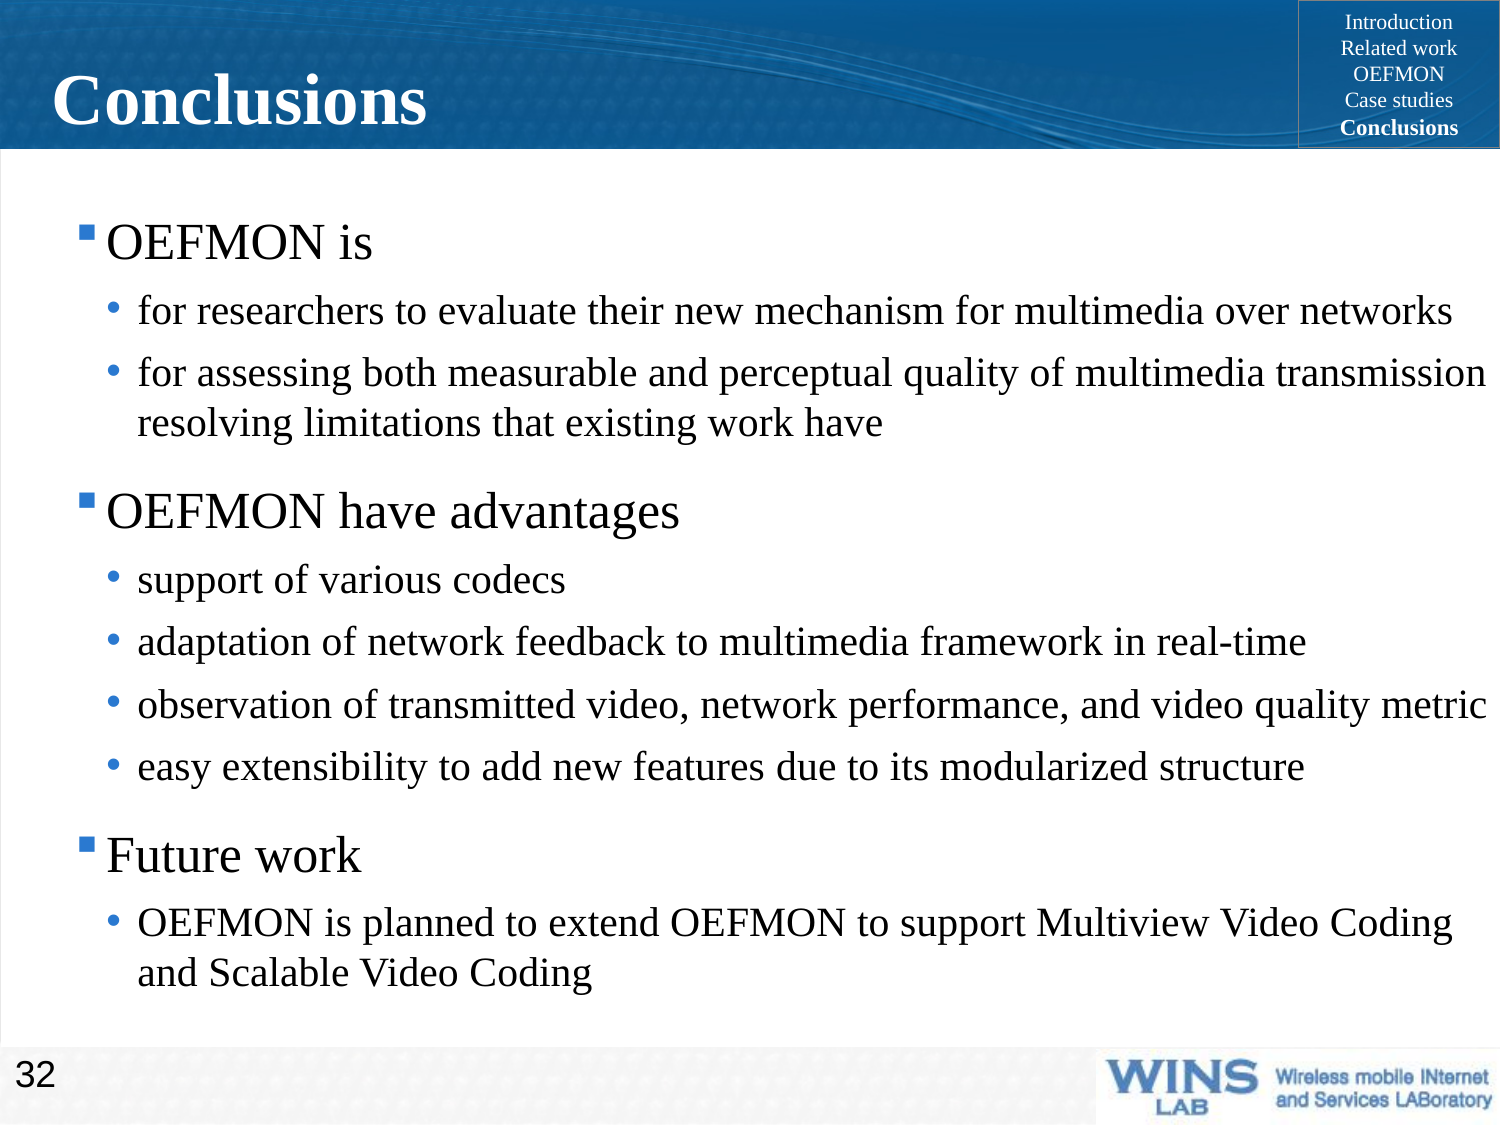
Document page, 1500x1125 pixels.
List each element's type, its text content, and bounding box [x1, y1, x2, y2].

slide_number 32 [0, 1042, 325, 1103]
picture [0, 0, 1500, 1042]
title Conclusions [51, 50, 961, 149]
list OEFMON is for researchers to evaluate their new mechanism for multimedia over networks for assessing both measurable and perceptual quality of multimedia transmission resolving limitations that existing work have OEFMON have advantages support of various codecs adaptation of network feedback to multimedia framework in real-time observation of transmitted video, network performance, and video quality metric easy extensibility to add new features due to its modularized structure Future work OEFMON is planned to extend OEFMON to support Multiview Video Coding and Scalable Video Coding [75, 200, 1500, 1090]
text_box Introduction Related work OEFMON Case studies Conclusions [1298, 0, 1500, 148]
picture [0, 1049, 1500, 1125]
